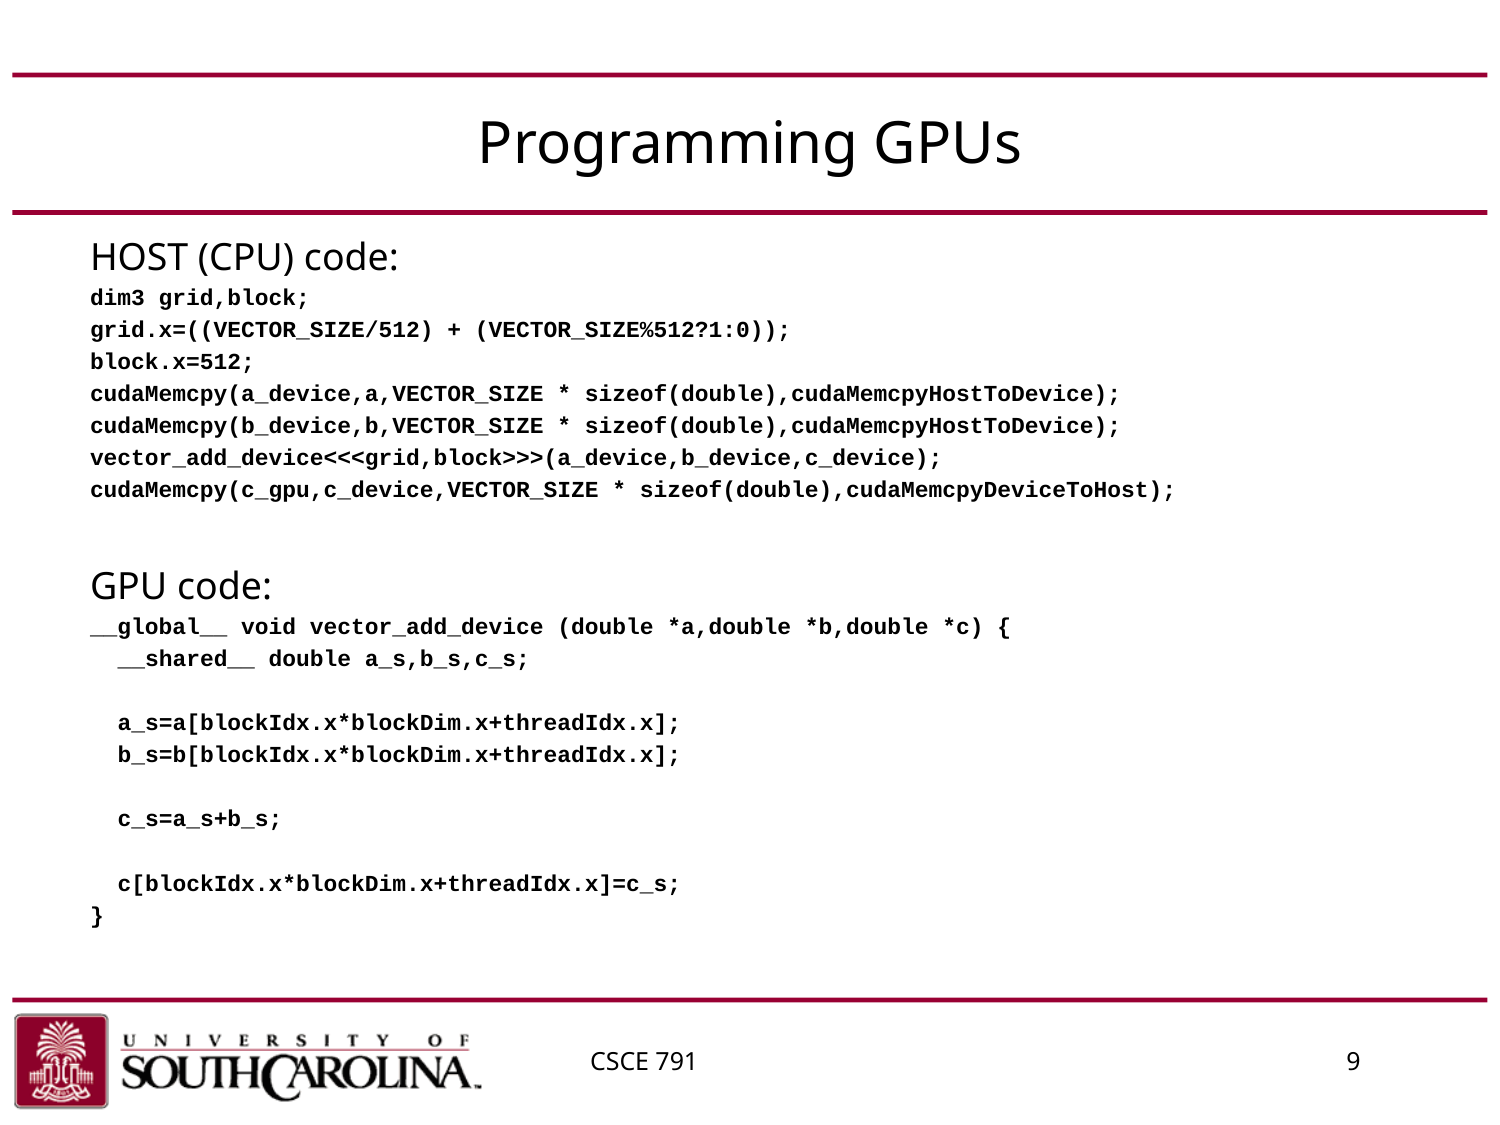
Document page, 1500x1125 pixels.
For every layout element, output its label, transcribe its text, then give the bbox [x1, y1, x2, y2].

picture [12, 1012, 488, 1112]
list HOST (CPU) code: dim3 grid,block; grid.x=((VECTOR_SIZE/512) + (VECTOR_SIZE%512?1:0)); block.x=512; cudaMemcpy(a_device,a,VECTOR_SIZE * sizeof(double),cudaMemcpyHostToDevice); cudaMemcpy(b_device,b,VECTOR_SIZE * sizeof(double),cudaMemcpyHostToDevice); vector_add_device<<<grid,block>>>(a_device,b_device,c_device); cudaMemcpy(c_gpu,c_device,VECTOR_SIZE * sizeof(double),cudaMemcpyDeviceToHost); GPU code: __global__ void vector_add_device (double *a,double *b,double *c) { __shared__ double a_s,b_s,c_s; a_s=a[blockIdx.x*blockDim.x+threadIdx.x]; b_s=b[blockIdx.x*blockDim.x+threadIdx.x]; c_s=a_s+b_s; c[blockIdx.x*blockDim.x+threadIdx.x]=c_s; } [74, 224, 1426, 988]
title Programming GPUs [74, 74, 1426, 206]
slide_number CSCE 791 9 [424, 1037, 1476, 1088]
